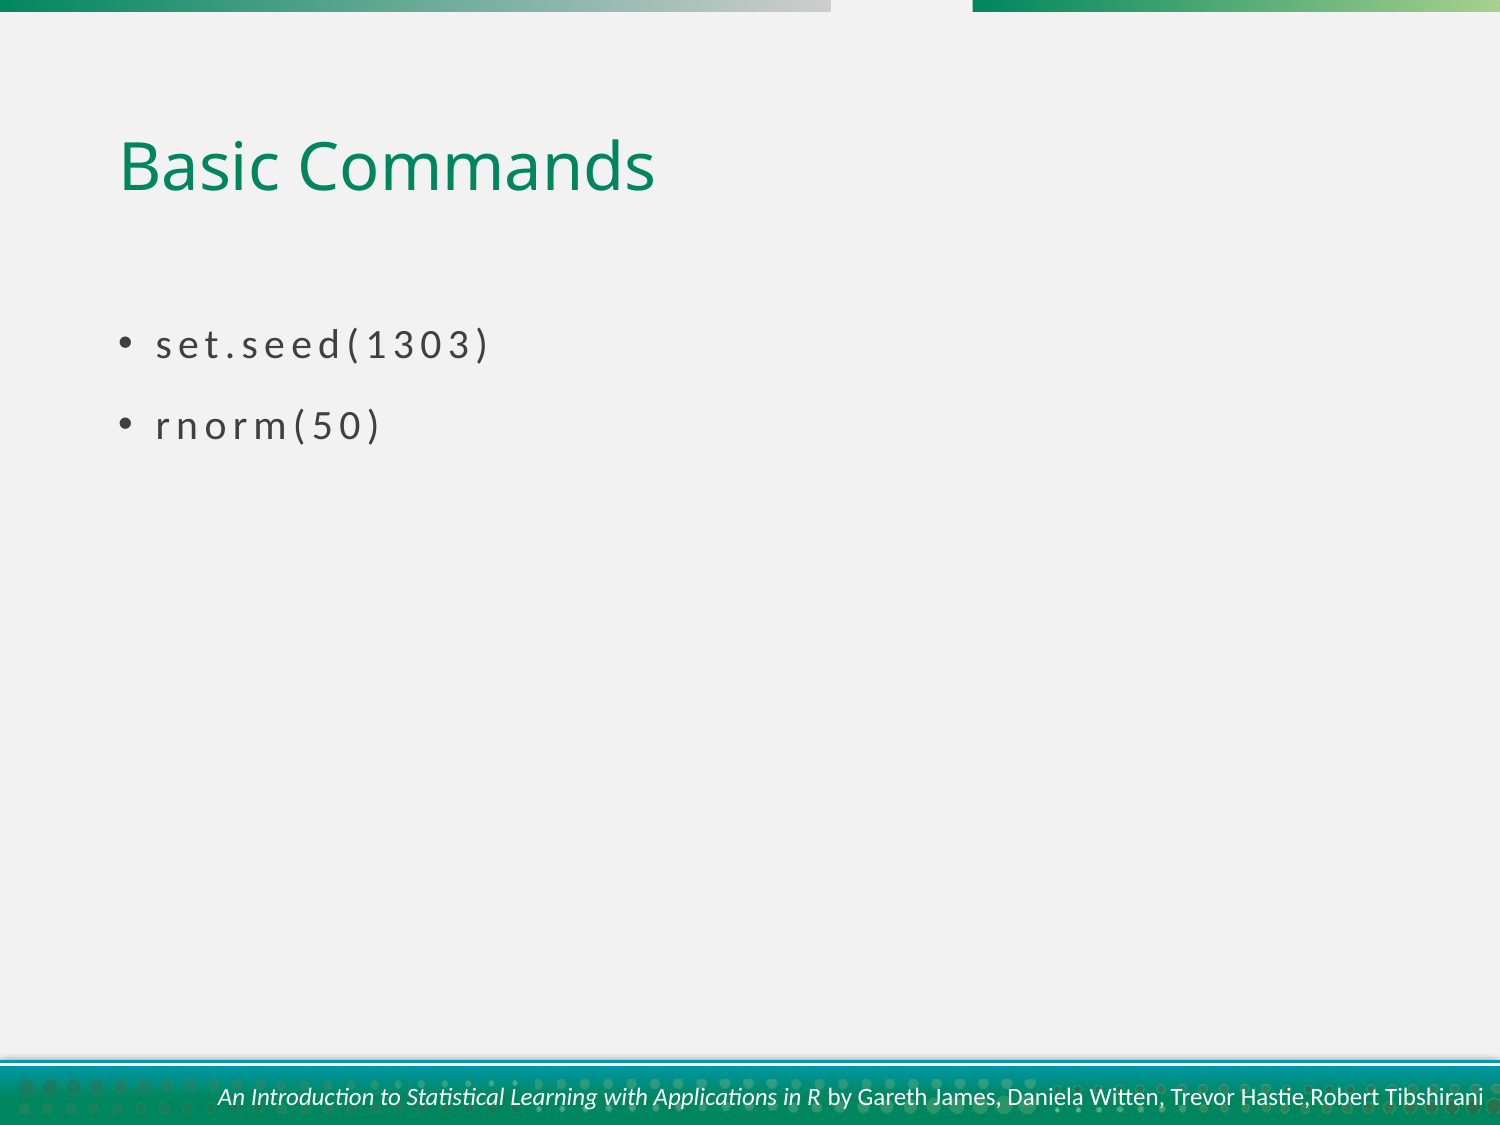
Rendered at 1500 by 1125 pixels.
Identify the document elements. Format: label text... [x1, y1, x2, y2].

text_box An Introduction to Statistical Learning with Applications in R by Gareth James, Daniela Witten, Trevor Hastie,Robert Tibshirani [0, 1073, 1500, 1118]
title Basic Commands [103, 59, 1397, 278]
list set.seed(1303) rnorm(50) [103, 299, 1397, 1014]
picture [1052, 1084, 1500, 1114]
